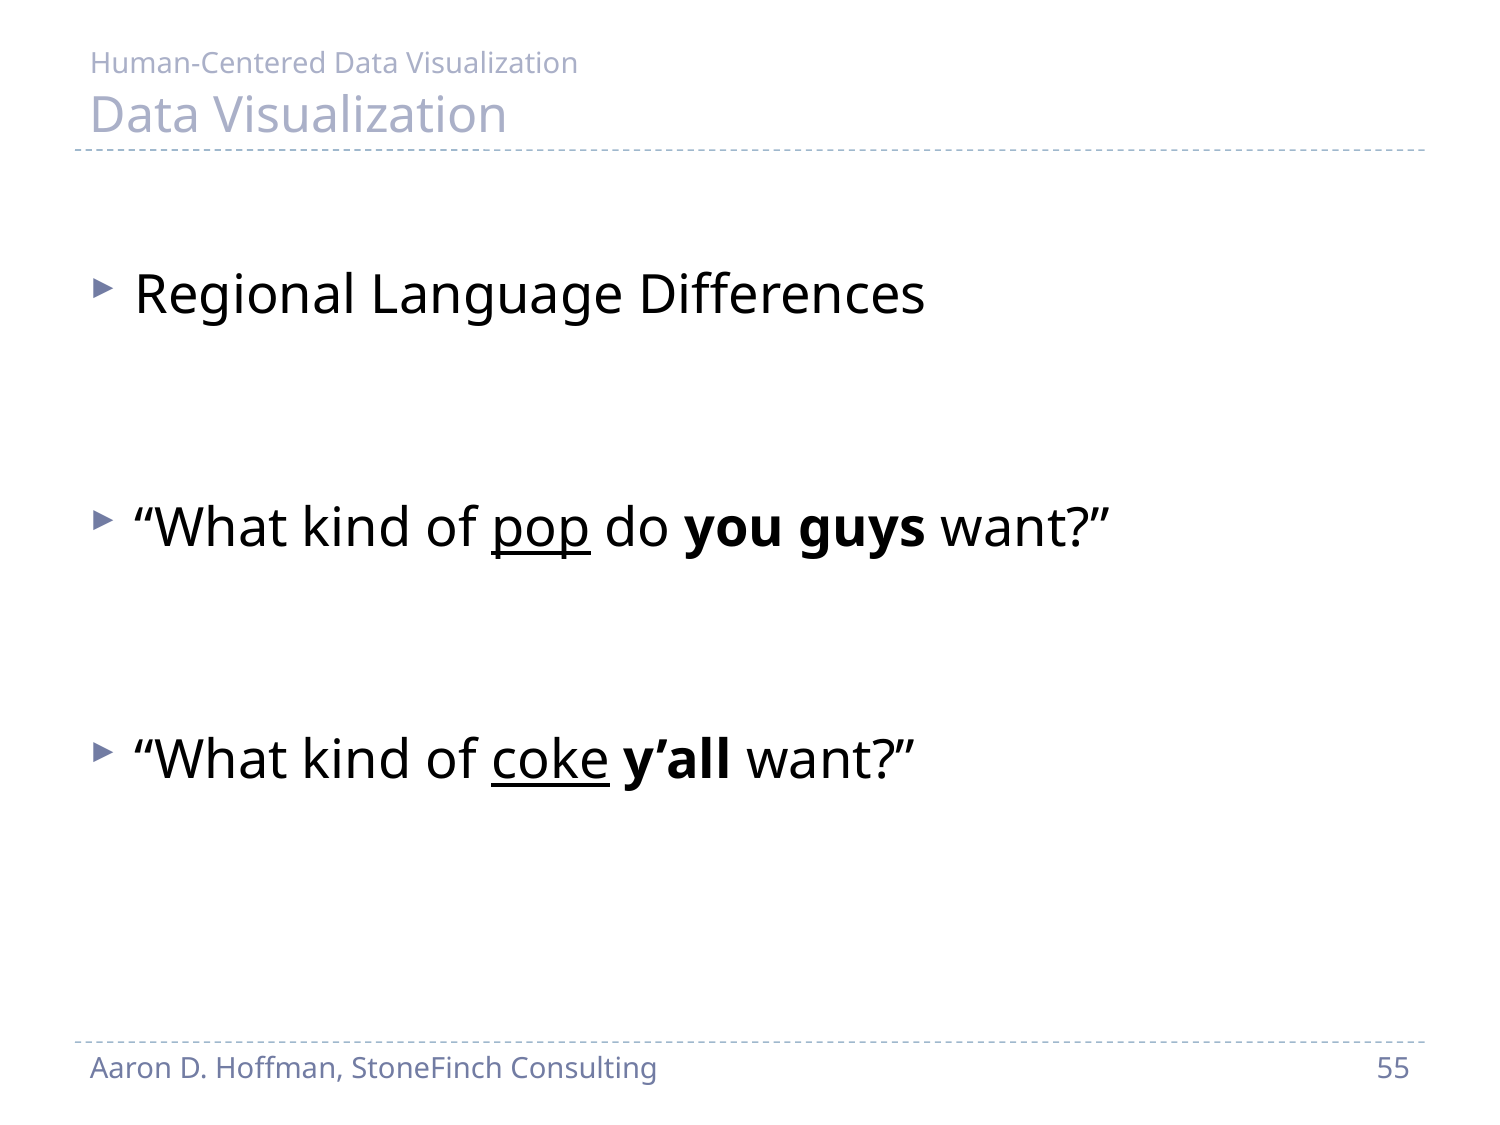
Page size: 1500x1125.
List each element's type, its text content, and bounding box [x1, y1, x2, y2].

footer Aaron D. Hoffman, StoneFinch Consulting [75, 1042, 1025, 1103]
title Data Visualization [75, 75, 1425, 150]
list Human-Centered Data Visualization [75, 37, 1425, 75]
list Regional Language Differences “What kind of pop do you guys want?” “What kind of coke y’all want?” [75, 174, 1425, 1010]
slide_number 55 [1312, 1042, 1425, 1103]
